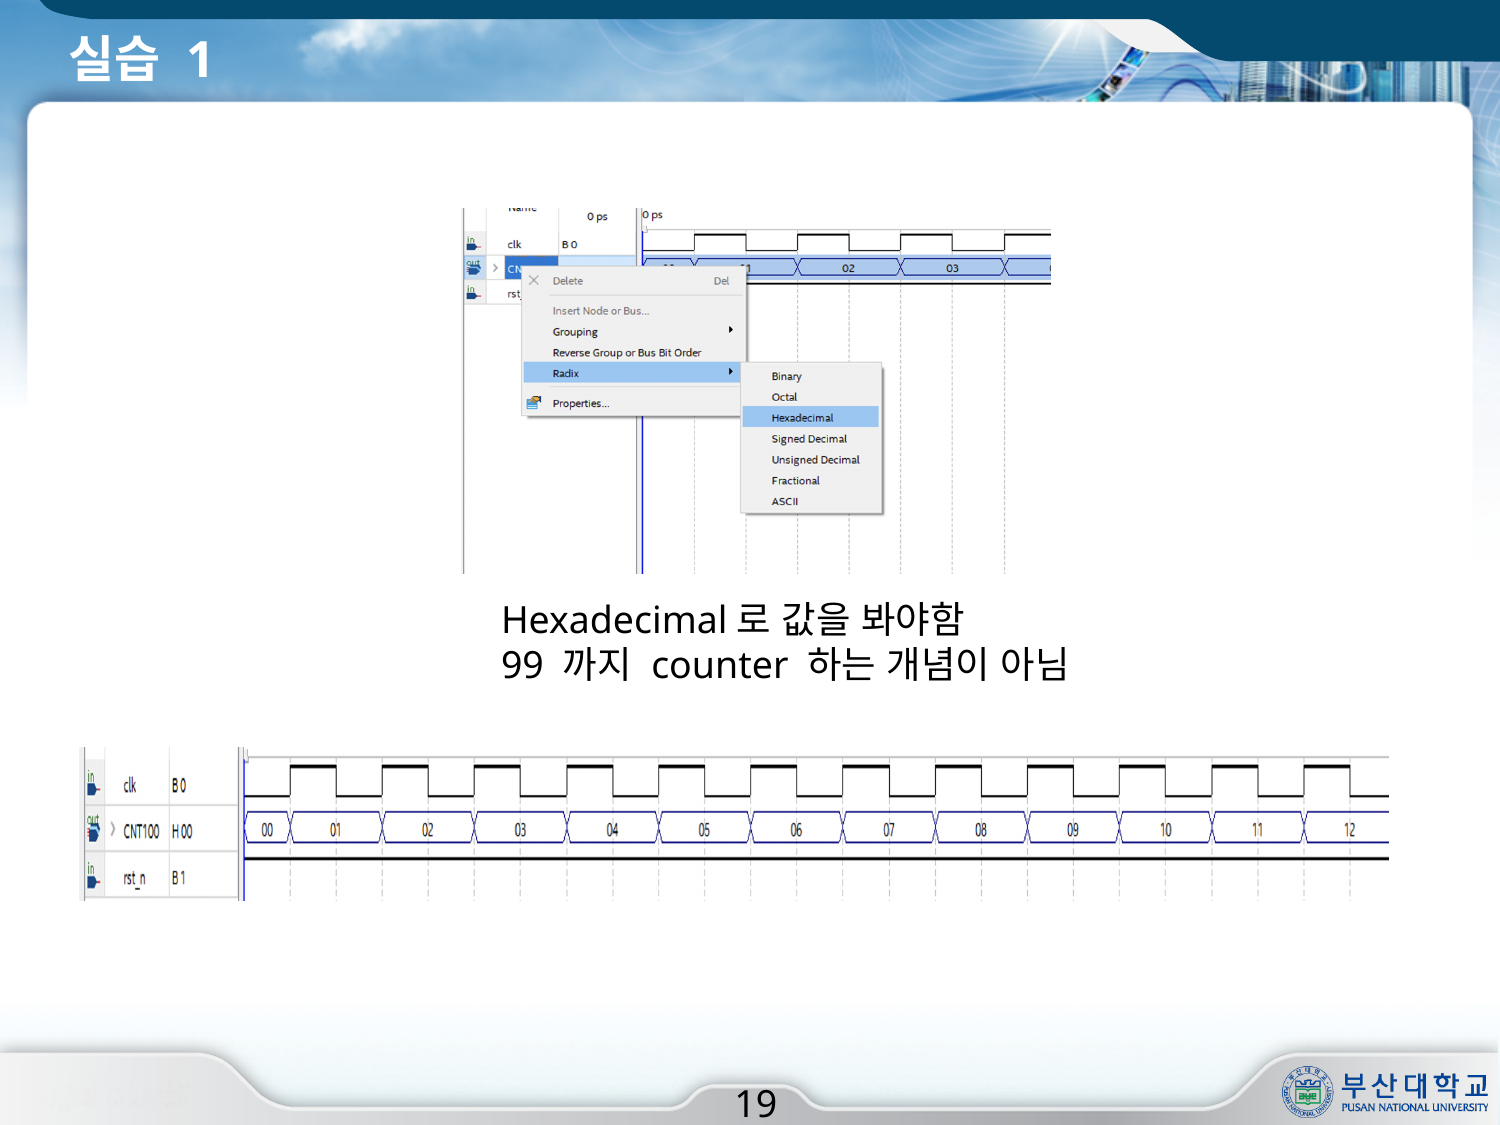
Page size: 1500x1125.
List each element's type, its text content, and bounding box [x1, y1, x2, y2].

picture [0, 0, 1500, 1125]
slide_number 19 [702, 1075, 809, 1125]
title 실습 1 [53, 24, 1081, 90]
text_box Hexadecimal로 값을 봐야함 99 까지 counter 하는 개념이 아님 [486, 588, 1096, 694]
